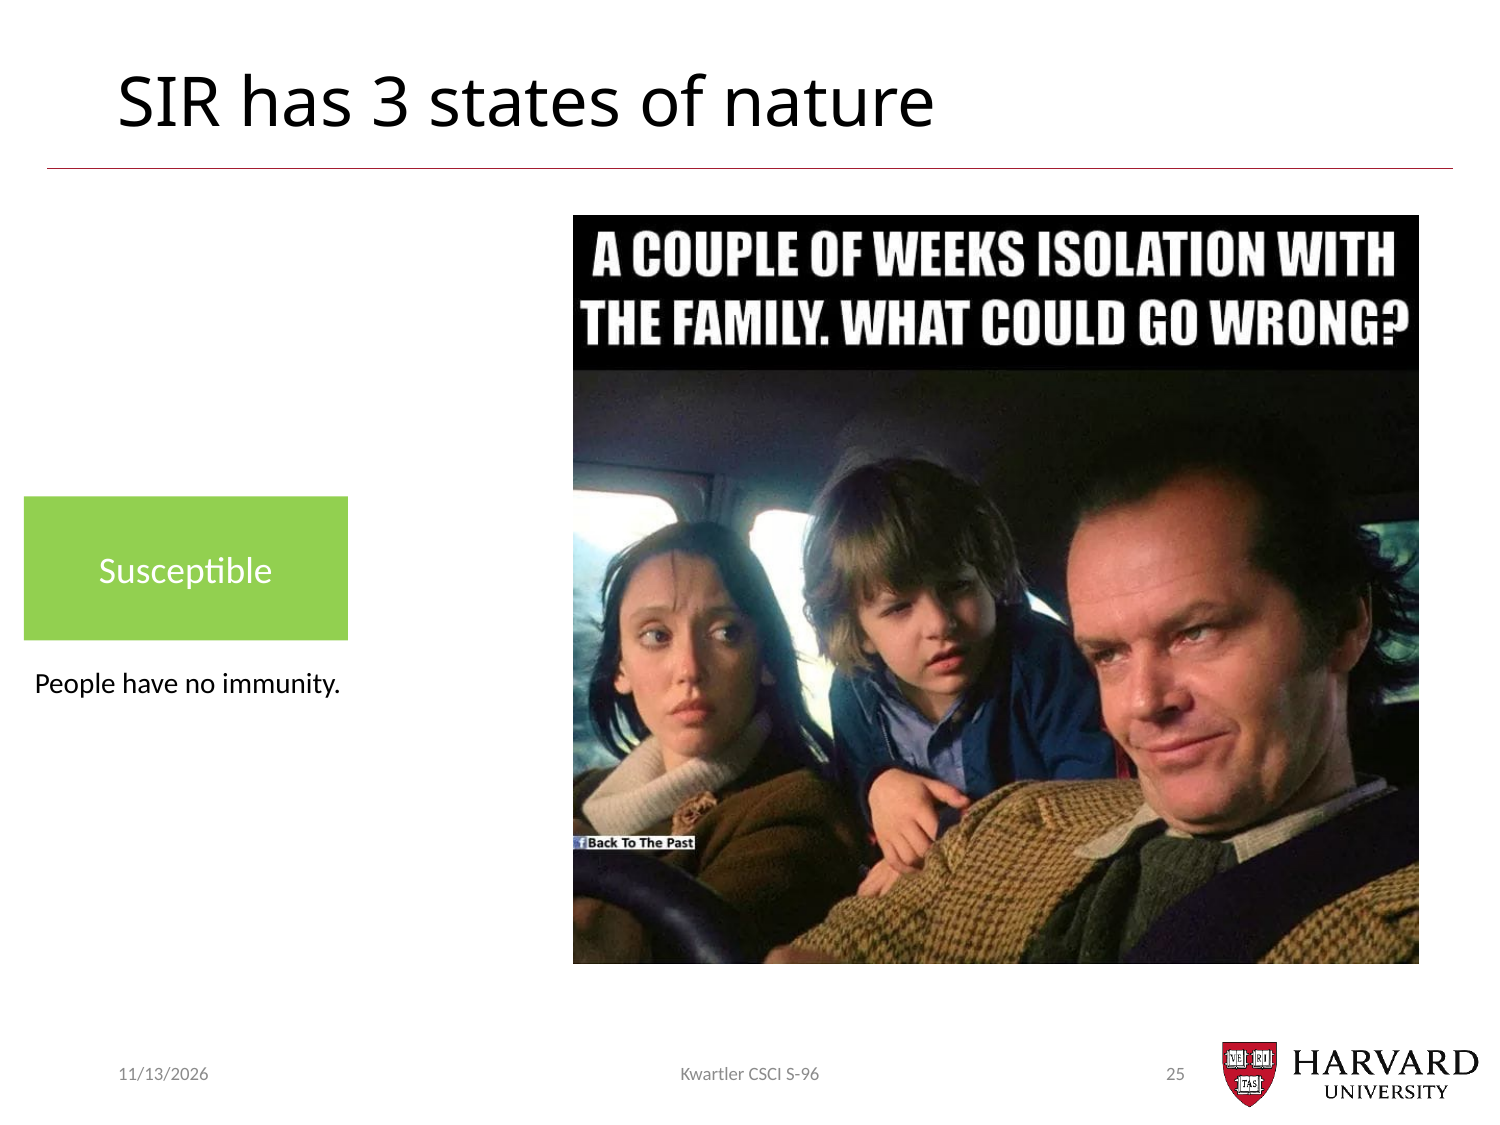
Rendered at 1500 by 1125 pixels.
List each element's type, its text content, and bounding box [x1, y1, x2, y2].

footer Kwartler CSCI S-96 [496, 1042, 1004, 1103]
text_box Susceptible [23, 495, 349, 641]
picture [1200, 1024, 1500, 1125]
title SIR has 3 states of nature [103, 59, 1397, 157]
slide_number 25 [1059, 1042, 1200, 1103]
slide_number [103, 1042, 441, 1103]
text_box People have no immunity. [20, 656, 357, 707]
picture [573, 215, 1419, 964]
